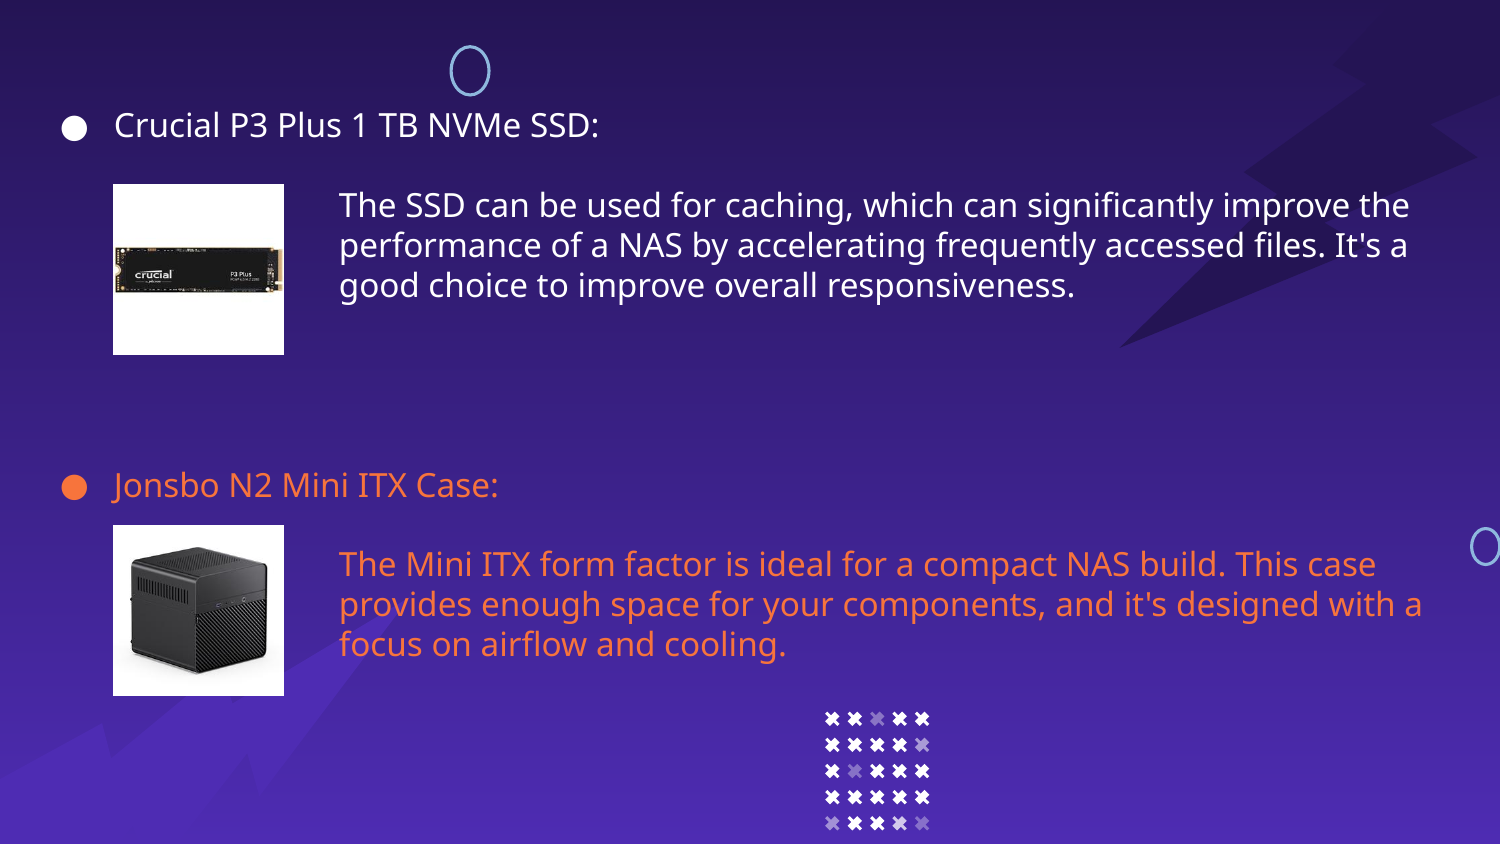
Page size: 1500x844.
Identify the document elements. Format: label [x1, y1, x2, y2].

text_box [0, 0, 1500, 844]
picture [113, 525, 285, 697]
picture [113, 184, 285, 356]
